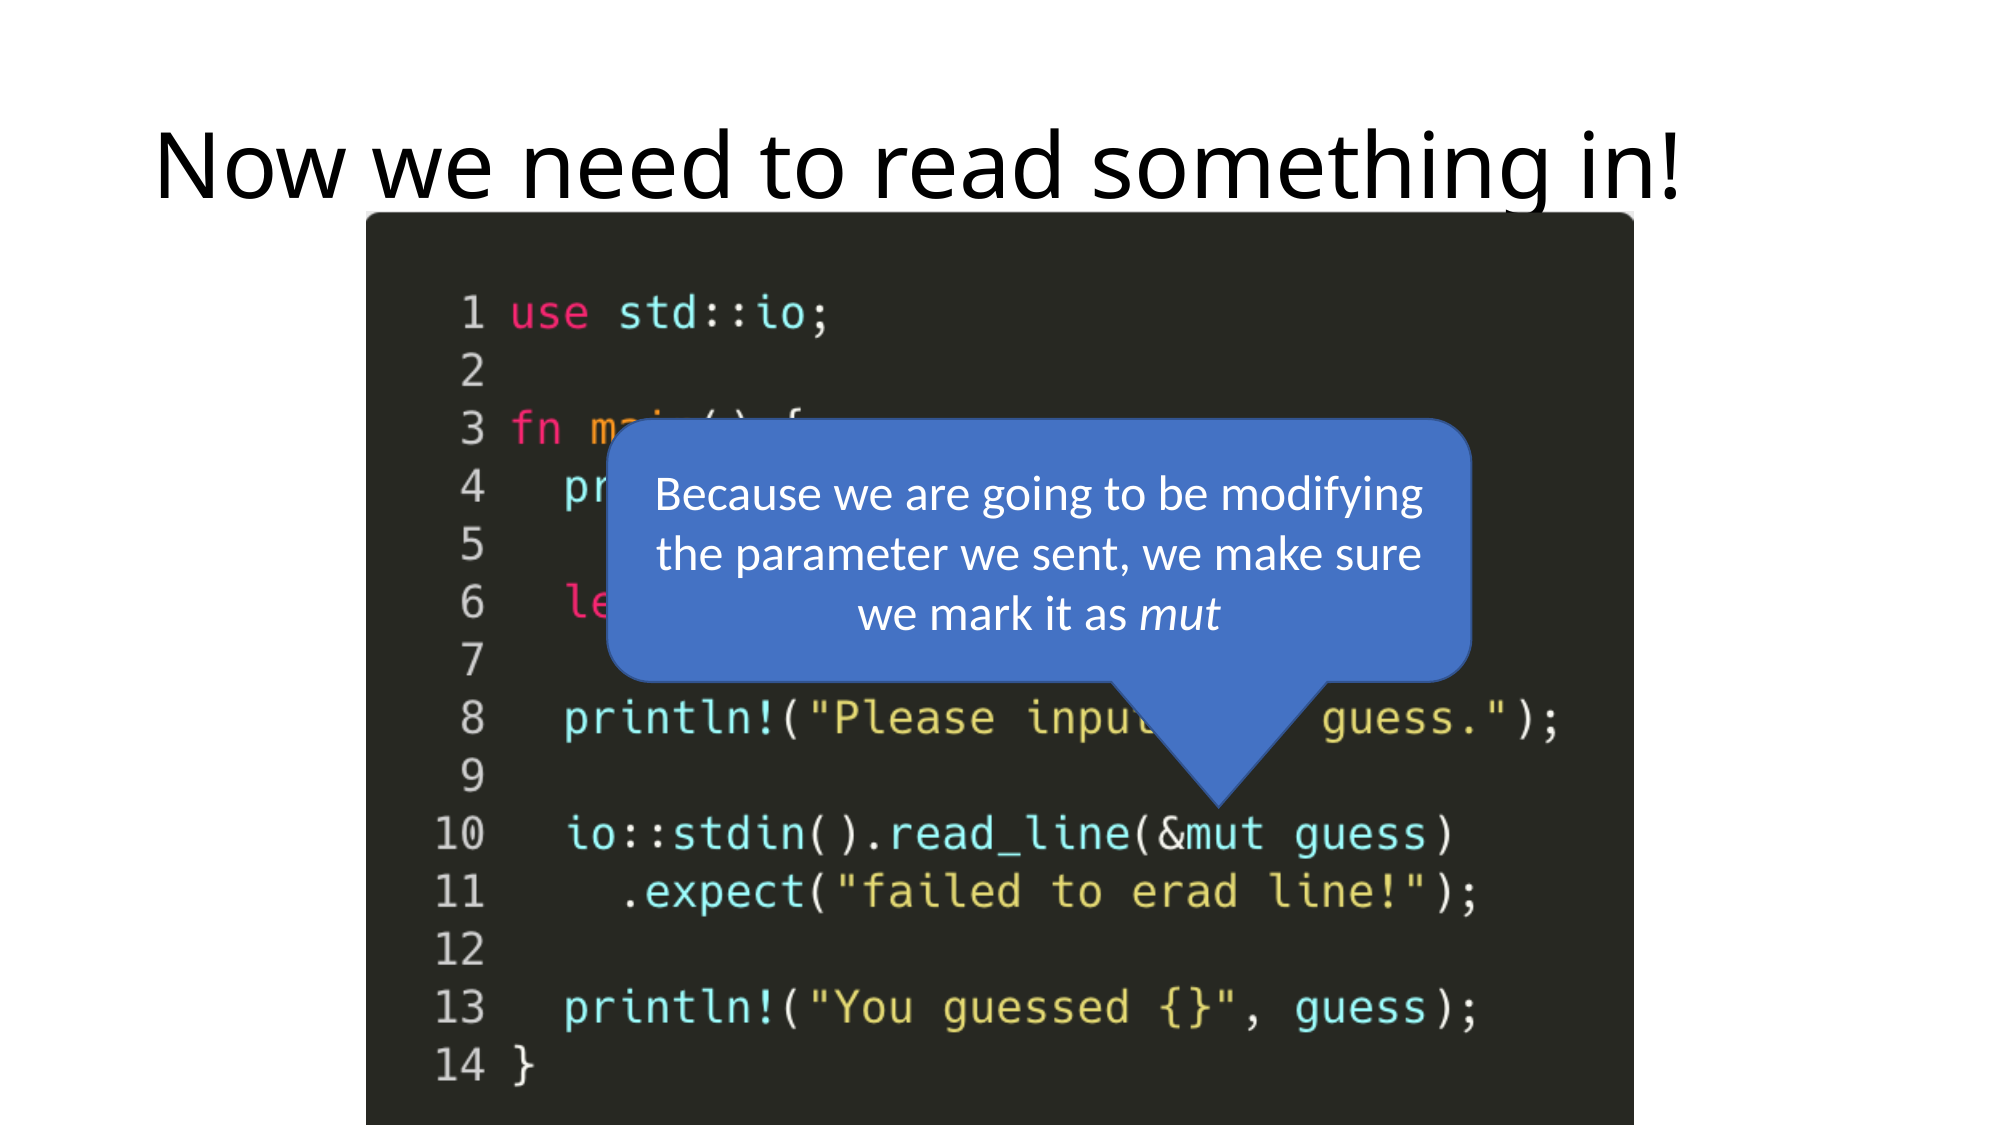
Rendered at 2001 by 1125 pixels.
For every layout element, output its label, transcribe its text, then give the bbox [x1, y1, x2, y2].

picture [366, 211, 1634, 1125]
title Now we need to read something in! [137, 59, 1863, 278]
